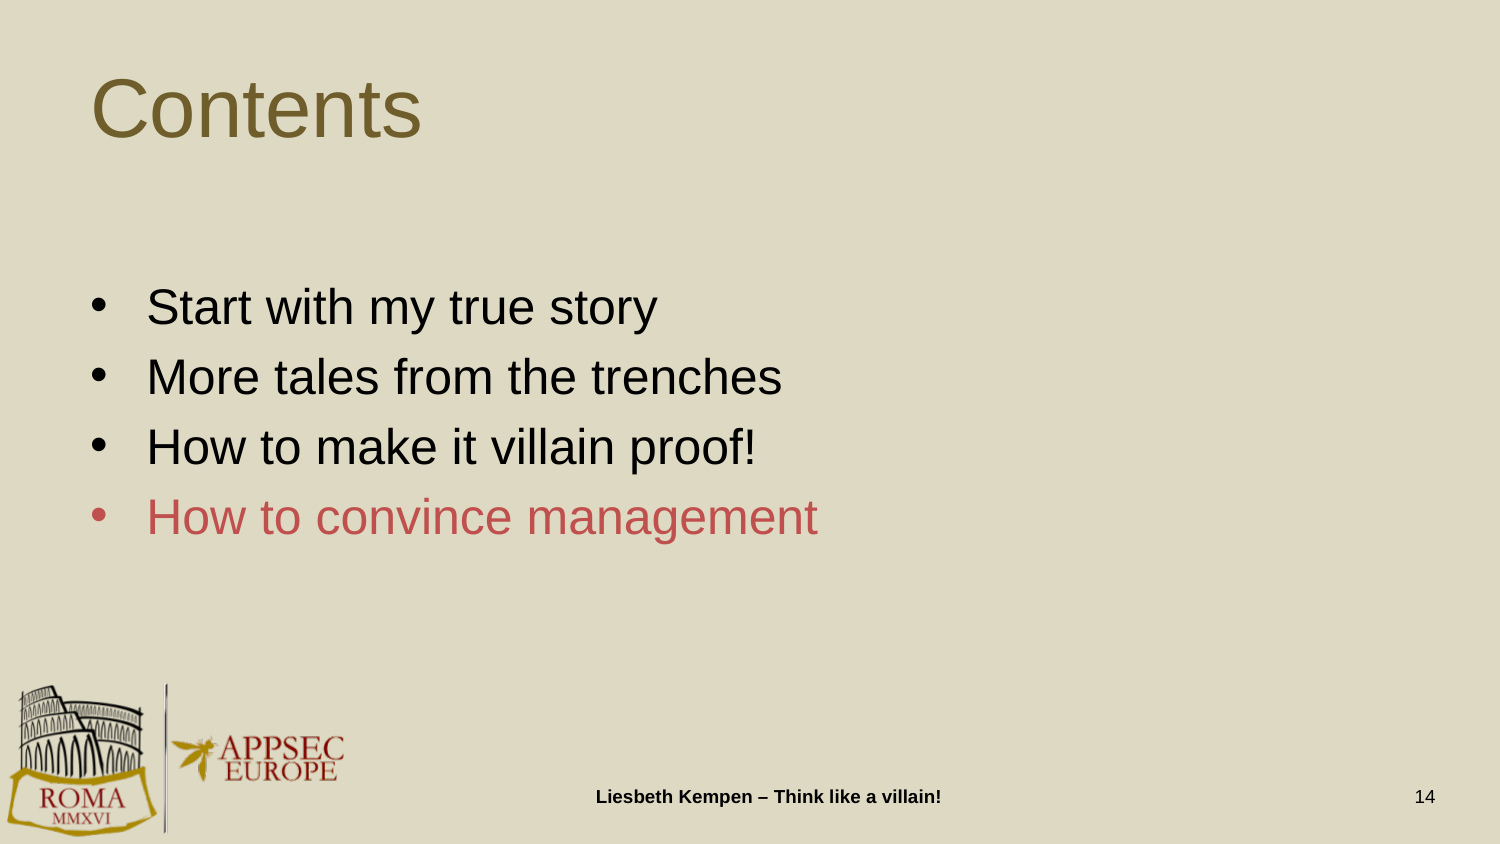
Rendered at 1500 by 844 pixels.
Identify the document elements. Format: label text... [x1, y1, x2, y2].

footer Liesbeth Kempen – Think like a villain! [474, 777, 1063, 823]
slide_number 14 [1360, 777, 1490, 823]
picture [0, 621, 370, 844]
title Contents [75, 33, 1425, 175]
list Start with my true story More tales from the trenches How to make it villain proof! How to convince management [75, 196, 1425, 705]
